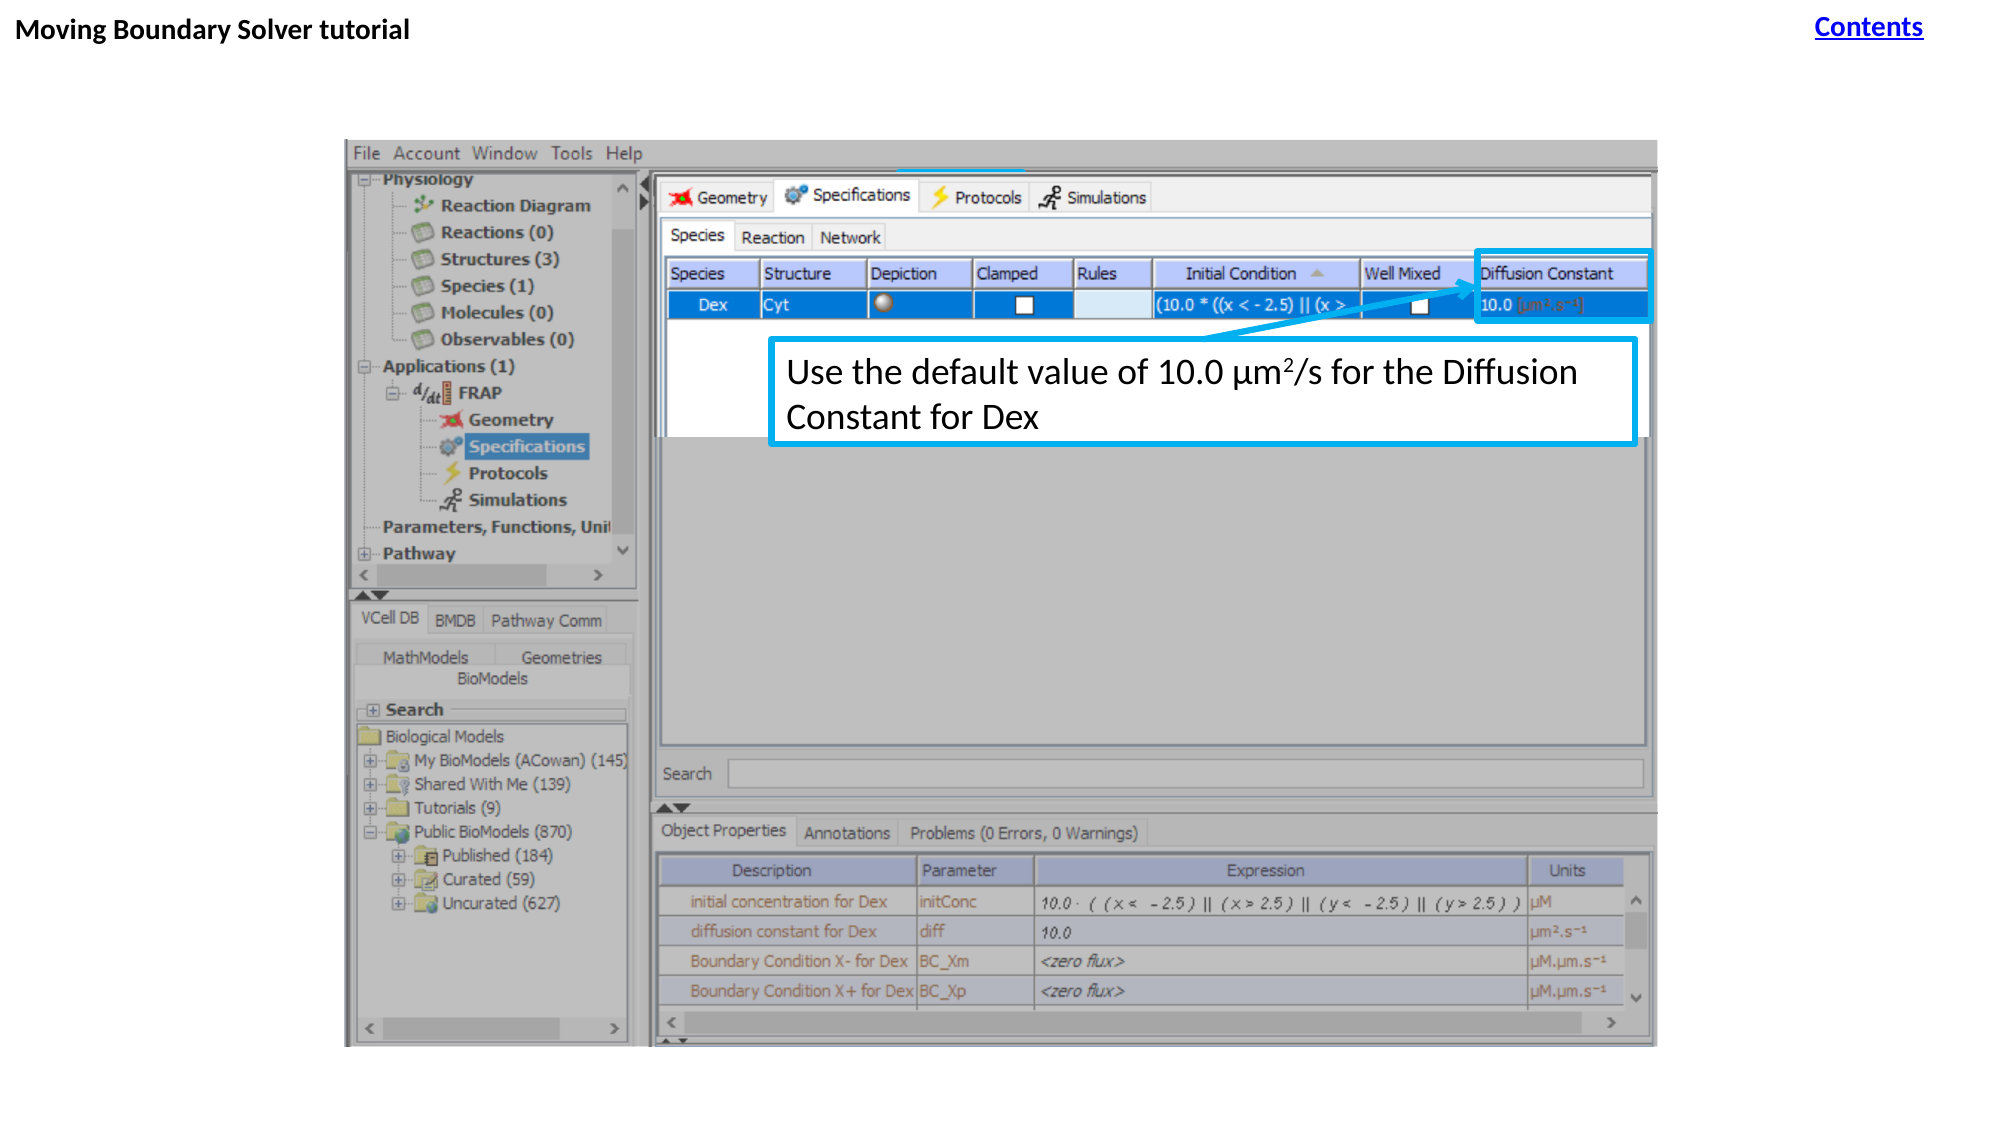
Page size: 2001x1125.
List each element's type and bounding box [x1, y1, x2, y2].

text_box [1203, 285, 1478, 340]
picture [344, 139, 1658, 1047]
